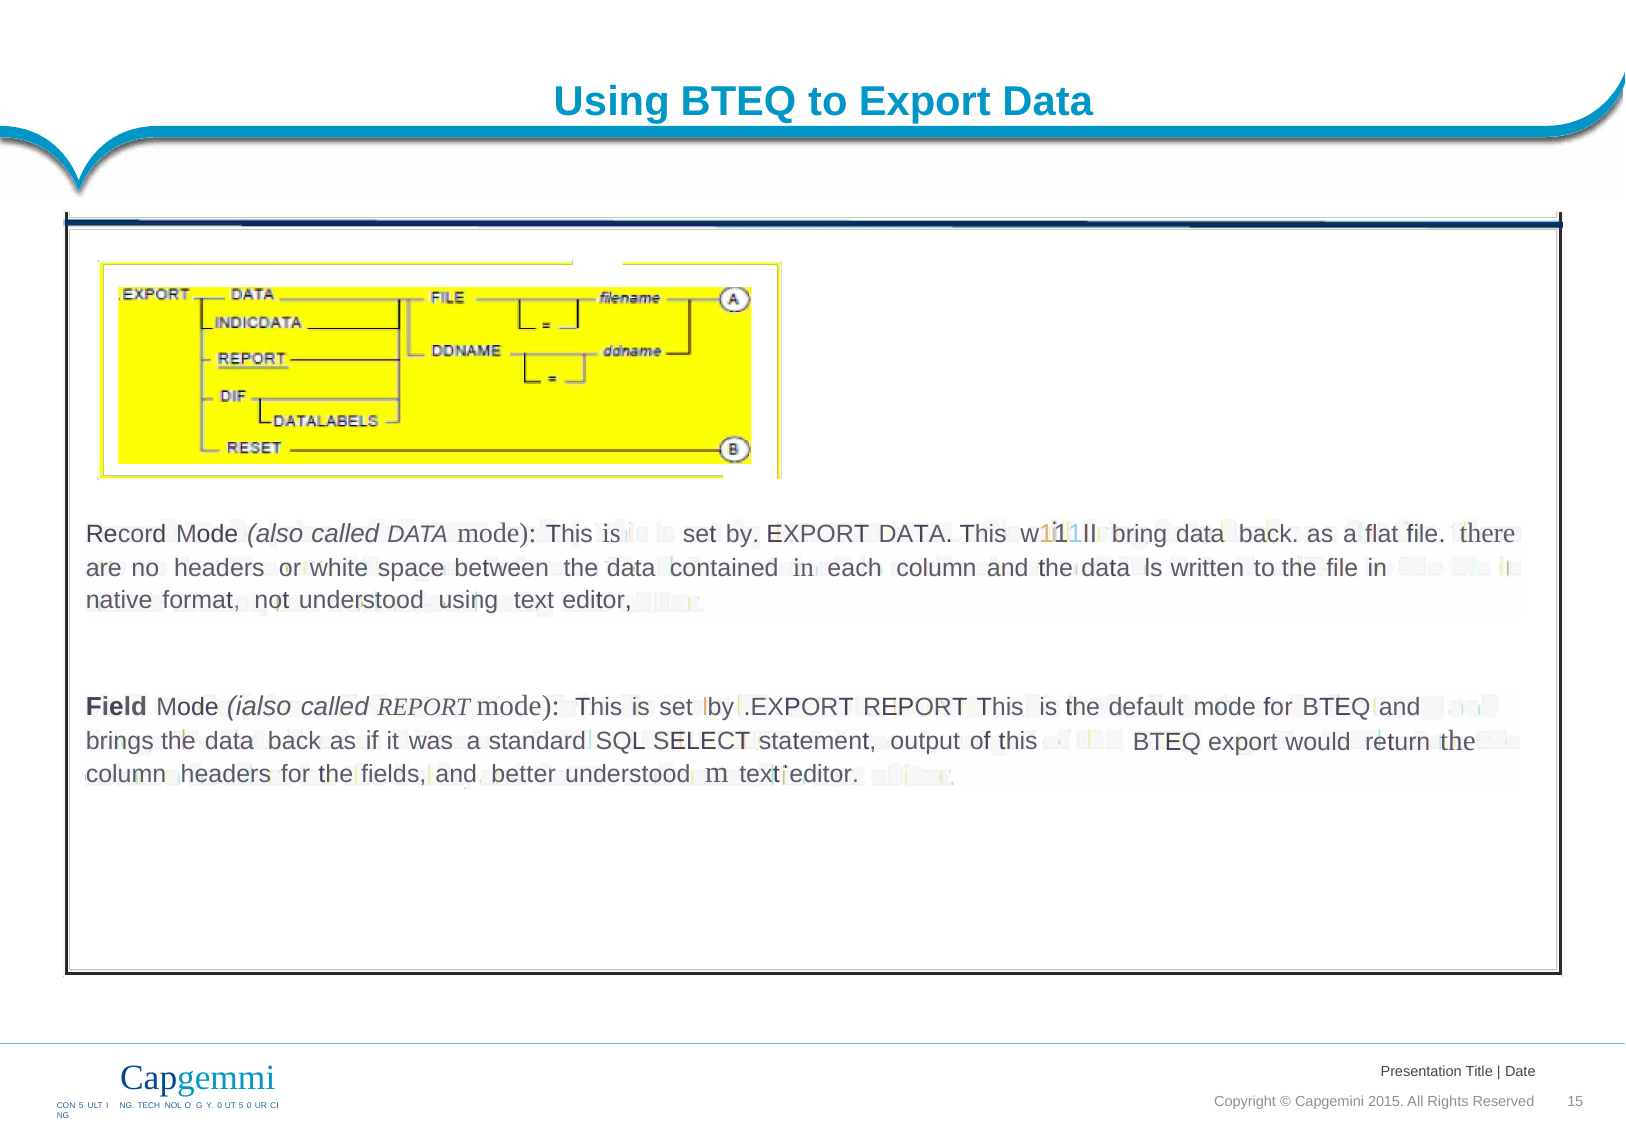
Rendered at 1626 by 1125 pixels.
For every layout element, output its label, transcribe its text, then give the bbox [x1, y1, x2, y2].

text_box set by. EXPORT DATA. This w111II bring data back. as a flat file. there [680, 516, 1527, 550]
text_box Record Mode (also called DATA mode): This is [83, 516, 680, 550]
text_box are no headers or white space between the data contained in each column and the data ls written to the file in native format, not understood using text editor, [83, 551, 1527, 618]
text_box Capgemmi CON 5 ULT I NG. TECH NOL O G Y. 0 UT 5 0 UR CI NG [54, 1058, 289, 1115]
text_box Presentation Title | Date [1378, 1063, 1541, 1083]
text_box [0, 1043, 1625, 1125]
text_box Using [551, 79, 678, 125]
text_box [0, 0, 1625, 178]
text_box Data [1000, 79, 1102, 125]
text_box BTEQ export would return the [1130, 724, 1526, 758]
text_box brings the data back as if it was a standard SQL SELECT statement, output of this column headers for the fields, and better understood m text editor. [83, 725, 1128, 793]
text_box to [806, 79, 856, 125]
text_box [0, 88, 1624, 197]
text_box [0, 72, 1625, 191]
text_box Field Mode (ialso called REPORT mode): This is set lby .EXPORT REPORT This is the default mode for BTEQ and [83, 689, 1502, 723]
text_box Copyright © Capgemini 2015. All Rights Reserved 15 [1212, 1093, 1591, 1113]
text_box BTEQ [678, 79, 805, 125]
text_box [62, 211, 1564, 977]
text_box Export [856, 79, 1000, 125]
